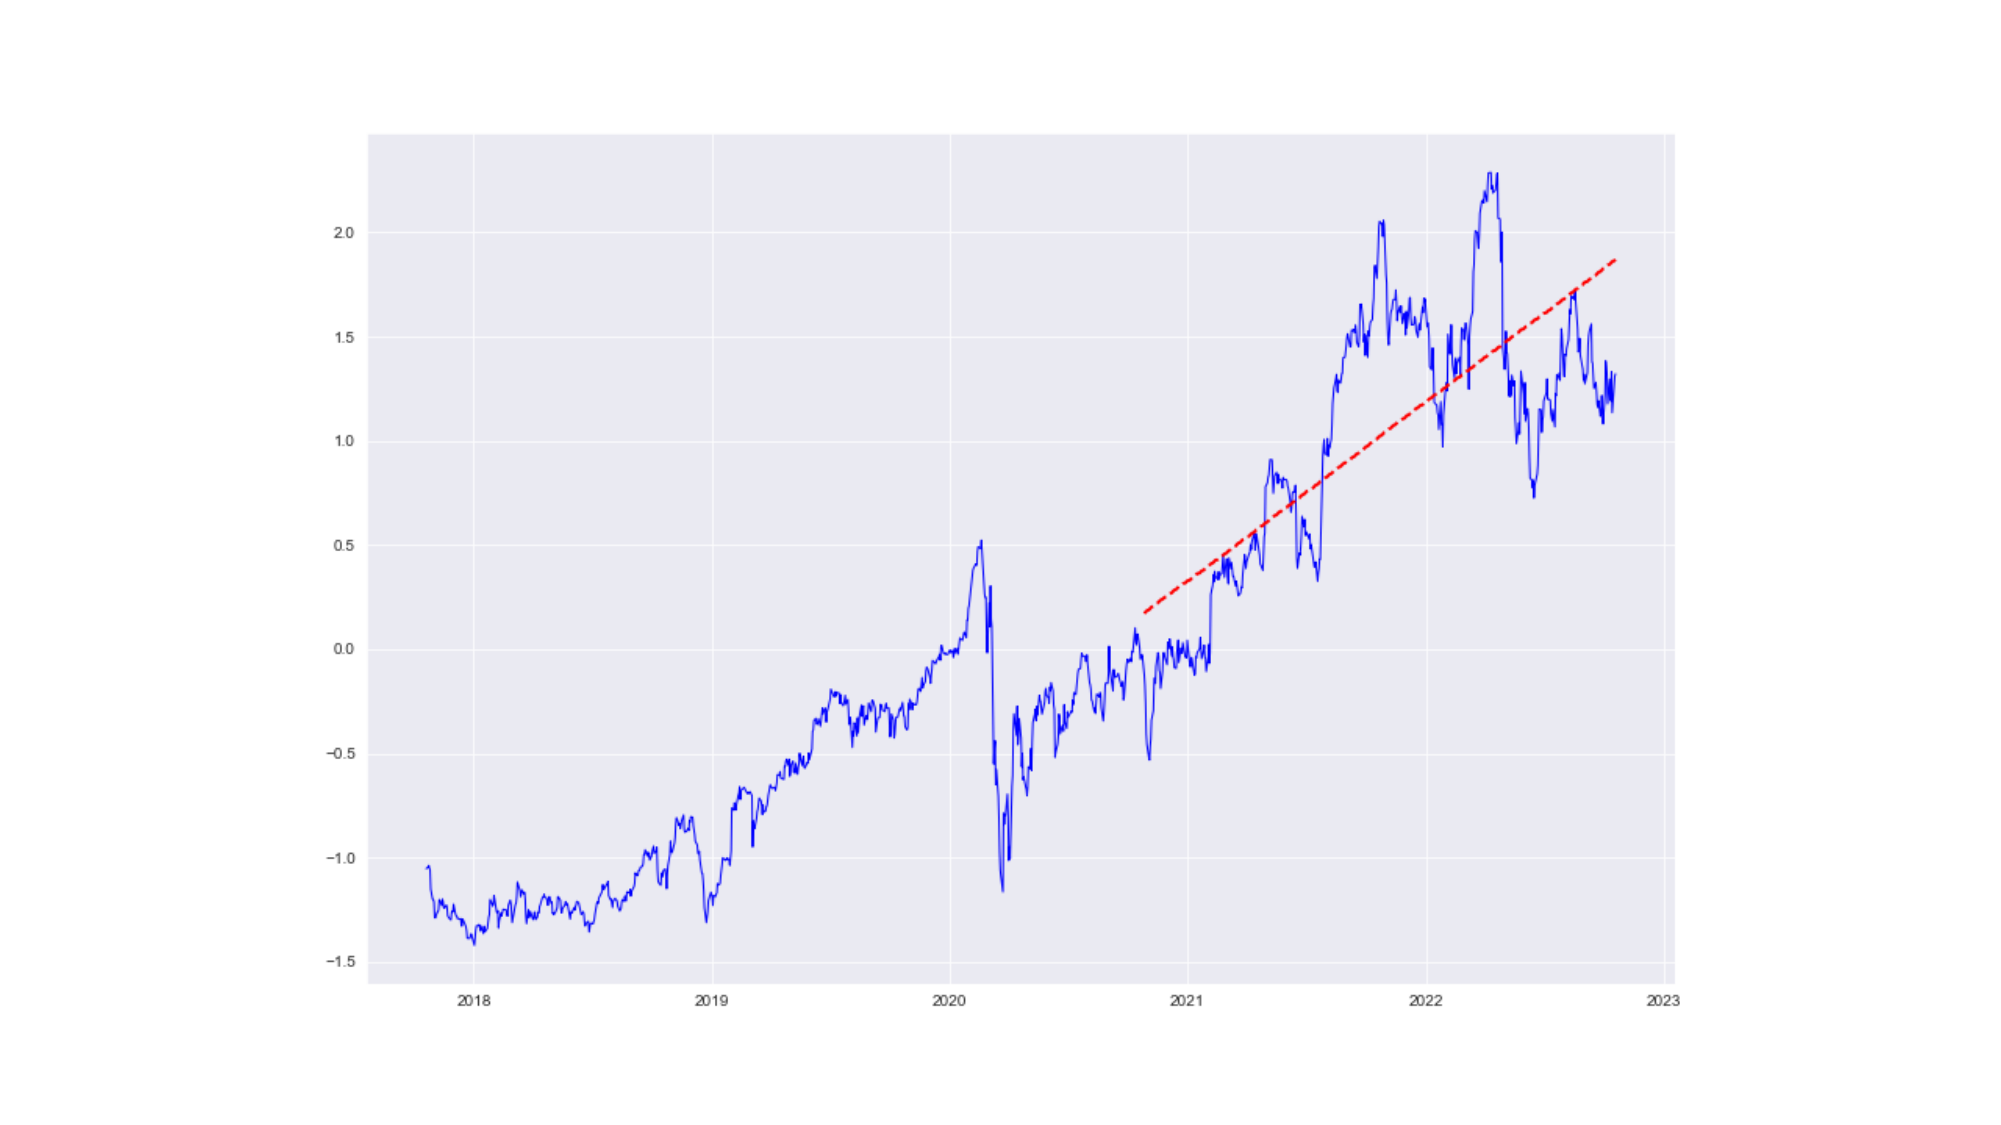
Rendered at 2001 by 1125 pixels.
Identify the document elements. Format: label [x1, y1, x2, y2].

picture [156, 0, 1844, 1125]
